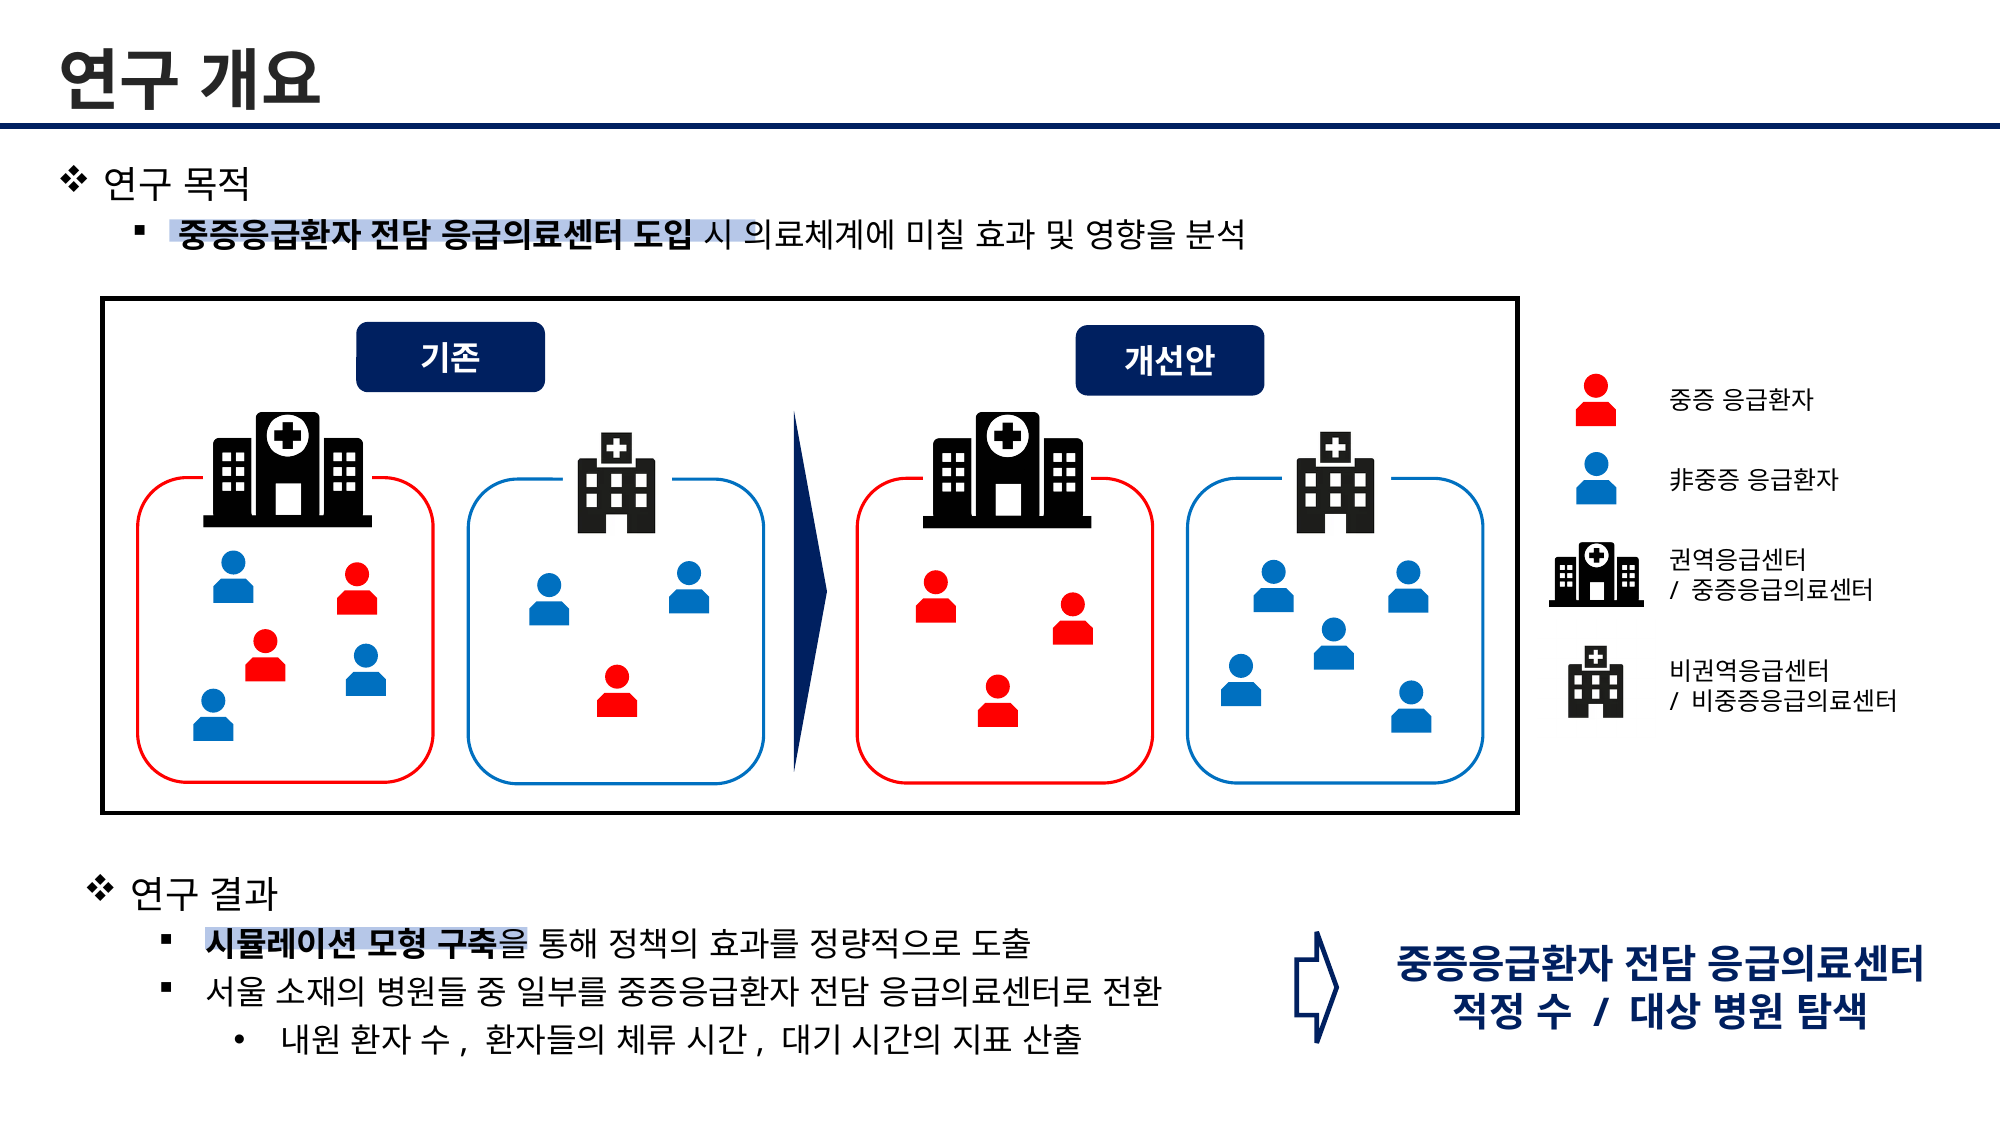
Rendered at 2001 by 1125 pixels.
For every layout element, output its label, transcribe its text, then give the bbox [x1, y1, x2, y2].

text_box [1537, 373, 1940, 738]
text_box 연구 결과 시뮬레이션 모형 구축을 통해 정책의 효과를 정량적으로 도출 서울 소재의 병원들 중 일부를 중증응급환자 전담 응급의료센터로 전환 내원 환자 수, 환자들의 체류 시간, 대기 시간의 지표 산출 [69, 854, 1997, 1067]
text_box [1295, 931, 1338, 1044]
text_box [102, 298, 1518, 813]
text_box 중증응급환자 전담 응급의료센터 적정 수 / 대상 병원 탐색 [1346, 931, 1976, 1042]
text_box 연구 목적 중증응급환자 전담 응급의료센터 도입 시 의료체계에 미칠 효과 및 영향을 분석 [42, 144, 1970, 262]
text_box 연구 개요 [43, 30, 1969, 123]
